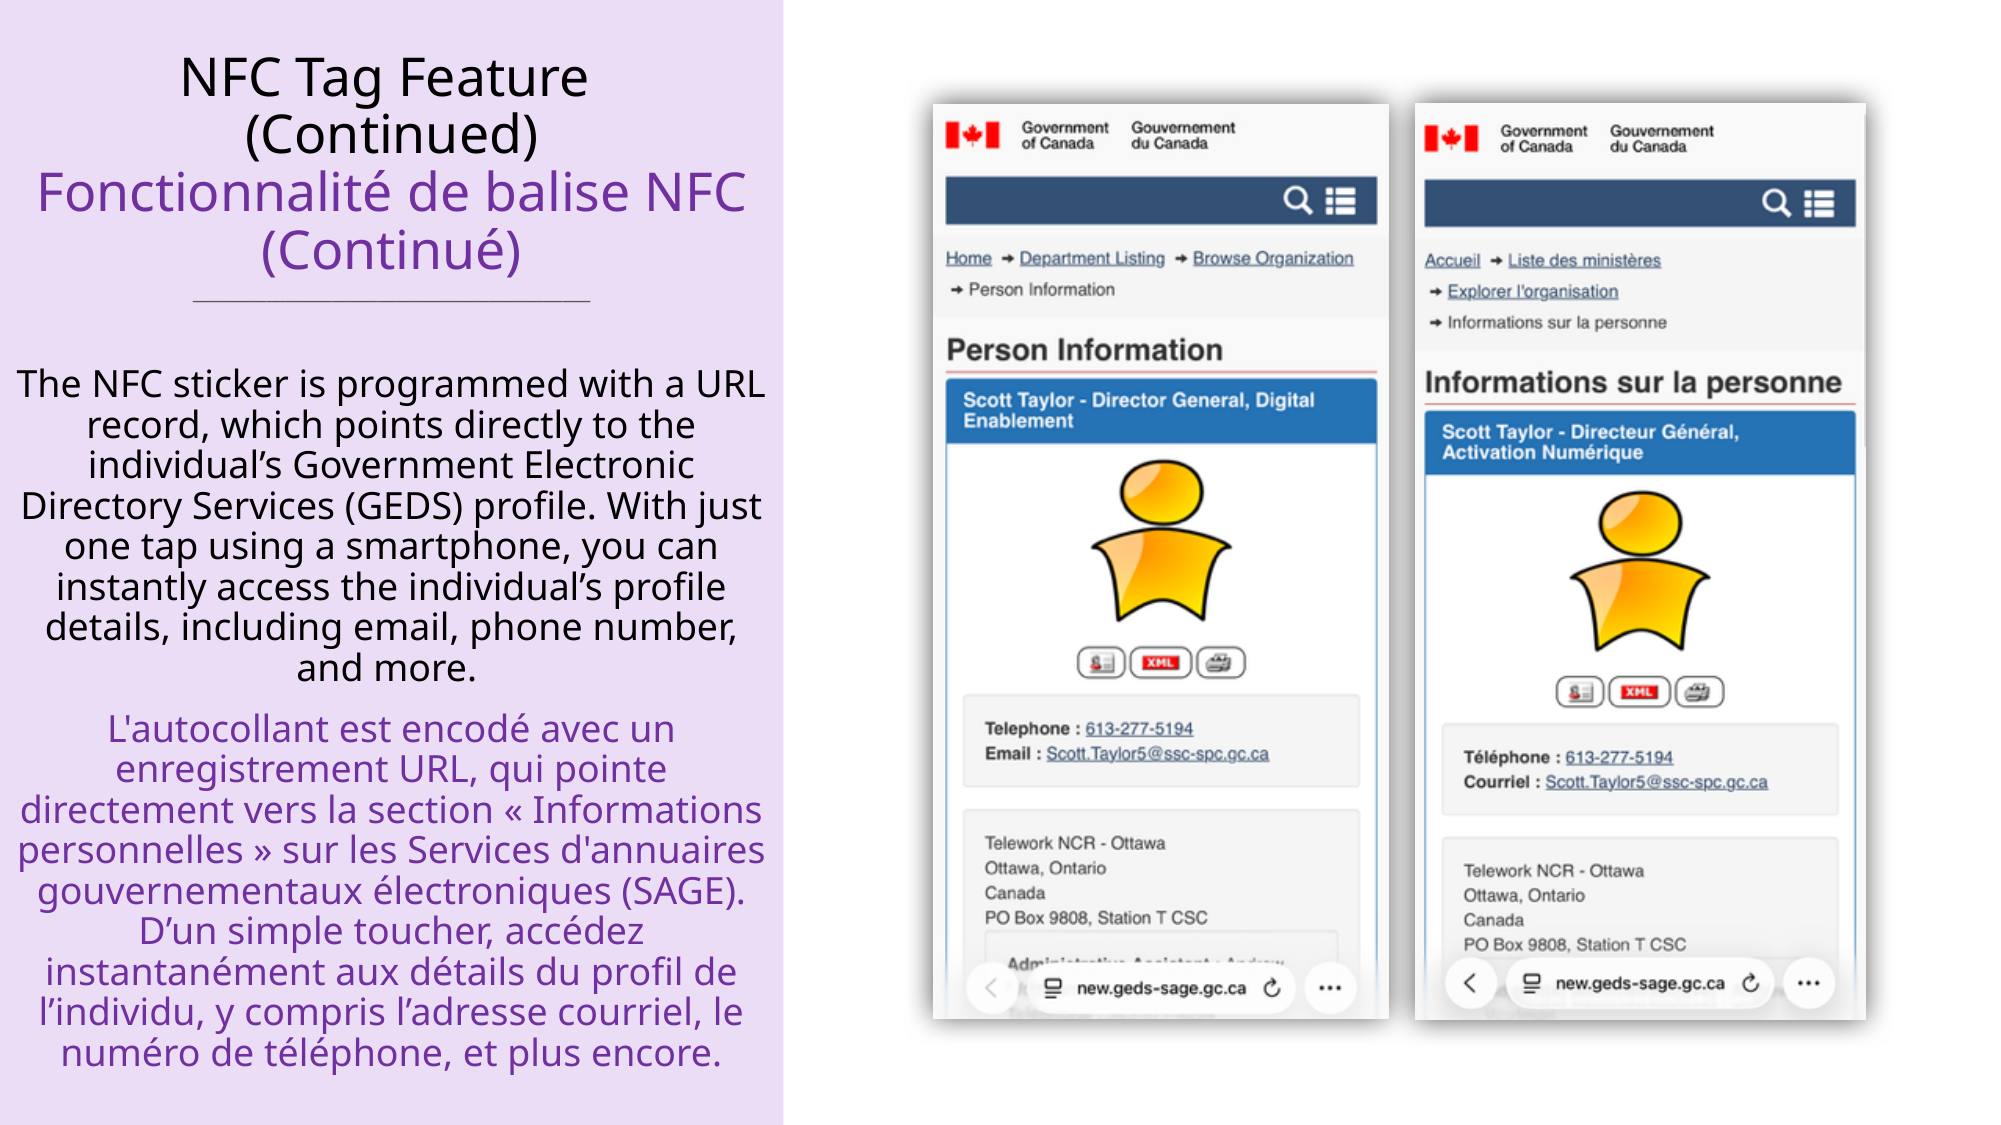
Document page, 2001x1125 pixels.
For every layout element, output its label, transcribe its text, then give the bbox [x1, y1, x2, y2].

text_box [0, 0, 785, 1125]
text_box [785, 0, 2000, 1125]
picture [933, 103, 1389, 1019]
picture [1415, 103, 1867, 1020]
text_box [142, 910, 173, 972]
title NFC Tag Feature (Continued) Fonctionnalité de balise NFC (Continué) ___________________________________________ [0, 41, 784, 312]
list The NFC sticker is programmed with a URL record, which points directly to the individual’s Government Electronic Directory Services (GEDS) profile. With just one tap using a smartphone, you can instantly access the individual’s profile details, including email, phone number, and more. L'autocollant est encodé avec un enregistrement URL, qui pointe directement vers la section « Informations personnelles » sur les Services d'annuaires gouvernementaux électroniques (SAGE). D’un simple toucher, accédez instantanément aux détails du profil de l’individu, y compris l’adresse courriel, le numéro de téléphone, et plus encore. [0, 358, 784, 1125]
